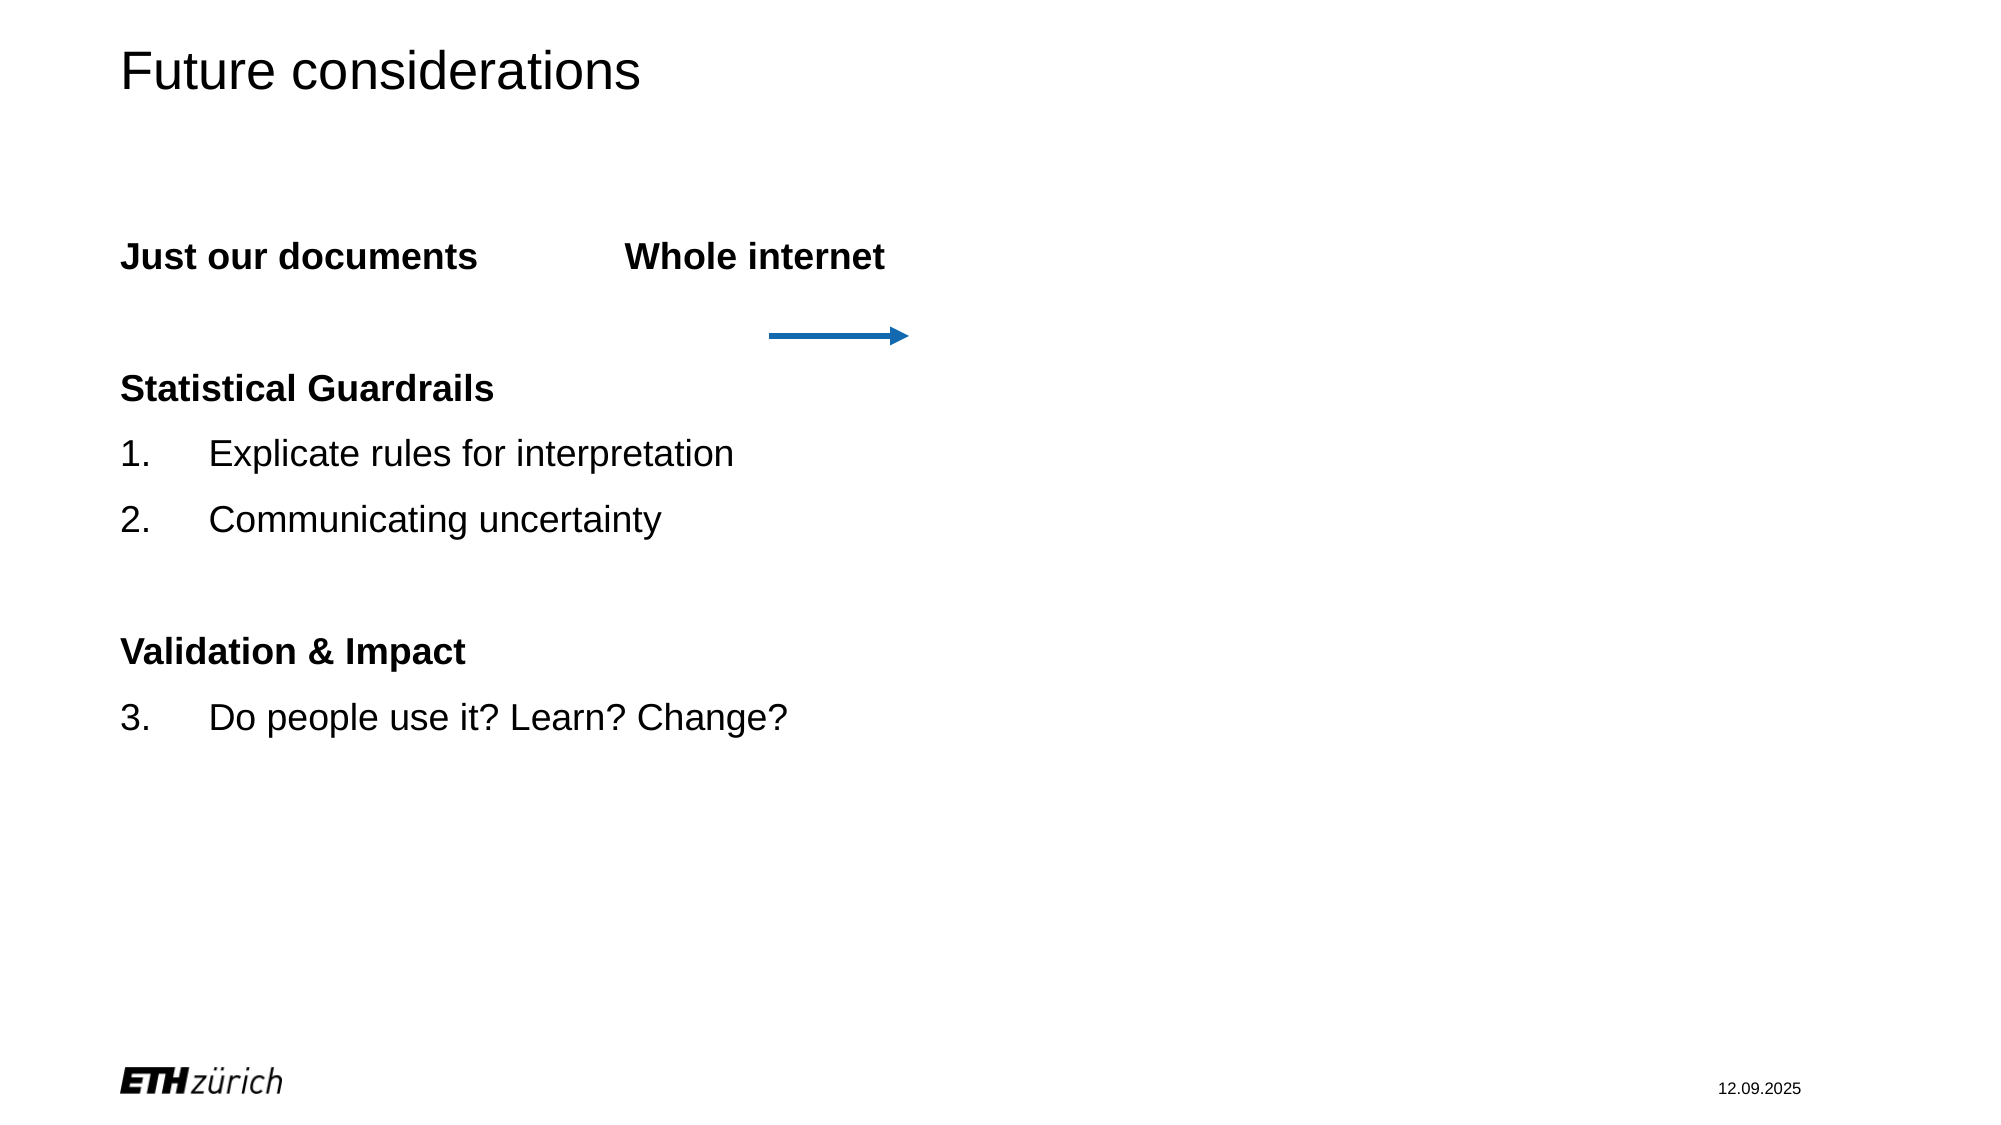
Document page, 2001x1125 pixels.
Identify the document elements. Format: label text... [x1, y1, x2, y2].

title Future considerations [120, 42, 1880, 191]
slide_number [1718, 1069, 1819, 1106]
list Just our documents Whole internet Statistical Guardrails Explicate rules for interpretation Communicating uncertainty Validation & Impact Do people use it? Learn? Change? [120, 231, 1880, 1000]
picture [120, 1067, 282, 1094]
